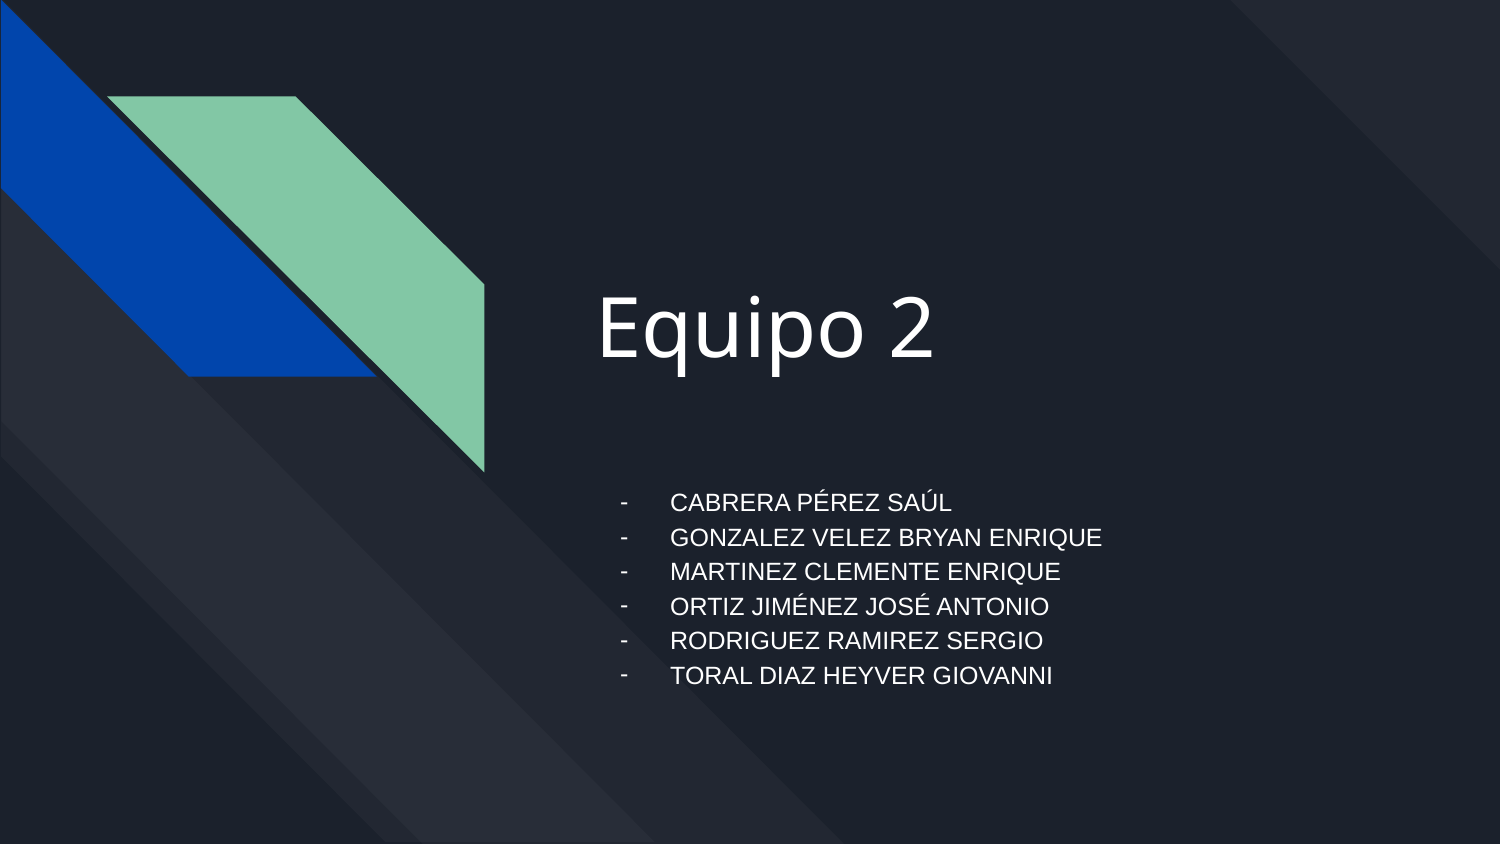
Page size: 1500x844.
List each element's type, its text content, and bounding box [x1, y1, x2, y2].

subtitle CABRERA PÉREZ SAÚL GONZALEZ VELEZ BRYAN ENRIQUE MARTINEZ CLEMENTE ENRIQUE ORTIZ JIMÉNEZ JOSÉ ANTONIO RODRIGUEZ RAMIREZ SERGIO TORAL DIAZ HEYVER GIOVANNI [580, 467, 1149, 715]
title Equipo 2 [580, 258, 1404, 518]
